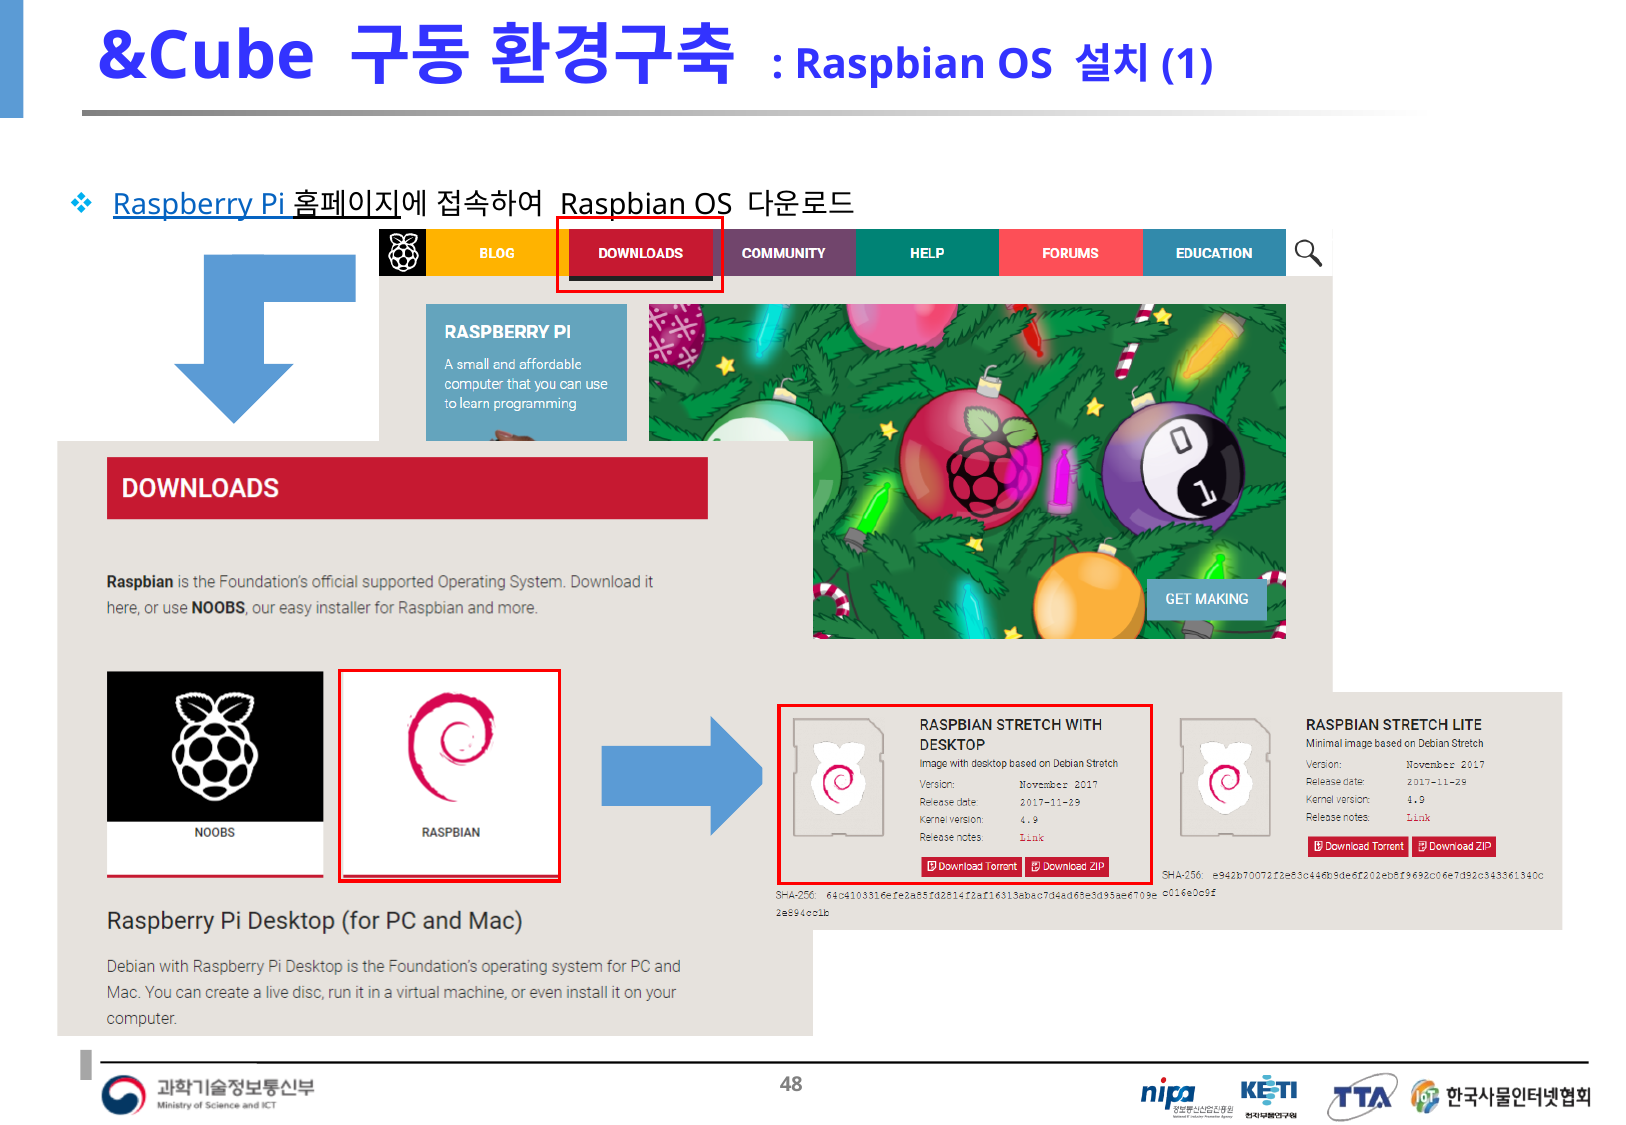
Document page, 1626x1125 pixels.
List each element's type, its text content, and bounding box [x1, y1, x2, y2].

picture [1136, 1075, 1300, 1120]
picture [100, 1067, 317, 1117]
text_box Raspberry Pi 홈페이지에 접속하여 Raspbian OS 다운로드 [53, 156, 1574, 1035]
title &Cube 구동 환경구축 : Raspbian OS 설치(1) [82, 0, 1593, 114]
picture [1409, 1078, 1592, 1115]
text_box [173, 254, 356, 424]
picture [1327, 1056, 1398, 1125]
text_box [57, 440, 813, 1036]
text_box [379, 217, 1333, 692]
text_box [762, 692, 1563, 930]
